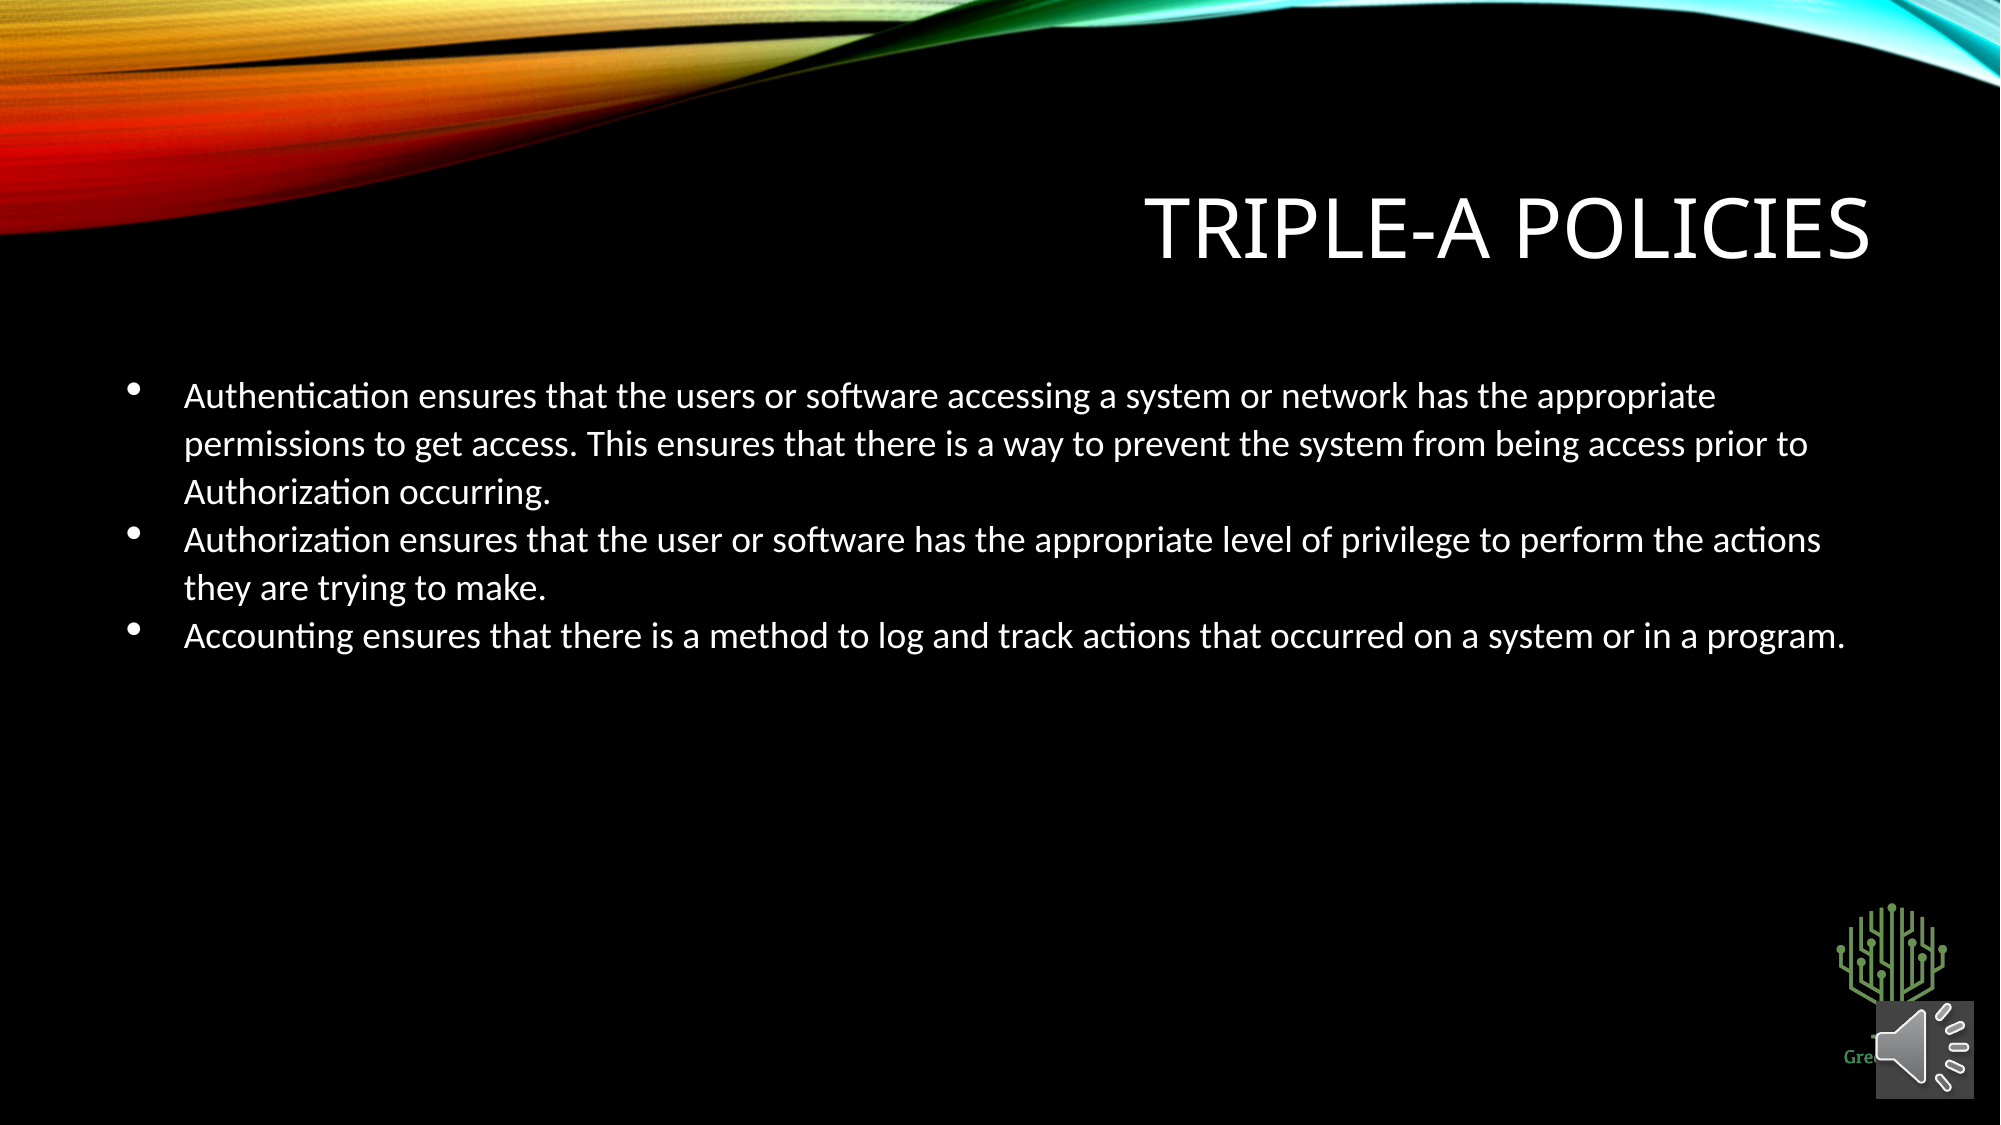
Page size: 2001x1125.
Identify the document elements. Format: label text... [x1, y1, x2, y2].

list Authentication ensures that the users or software accessing a system or network has the appropriate permissions to get access. This ensures that there is a way to prevent the system from being access prior to Authorization occurring. Authorization ensures that the user or software has the appropriate level of privilege to perform the actions they are trying to make. Accounting ensures that there is a method to log and track actions that occurred on a system or in a program. [112, 360, 1888, 1021]
picture [1817, 892, 1976, 1101]
title TRIPLE-A POLICIES [474, 125, 1888, 338]
picture [0, 0, 2000, 237]
